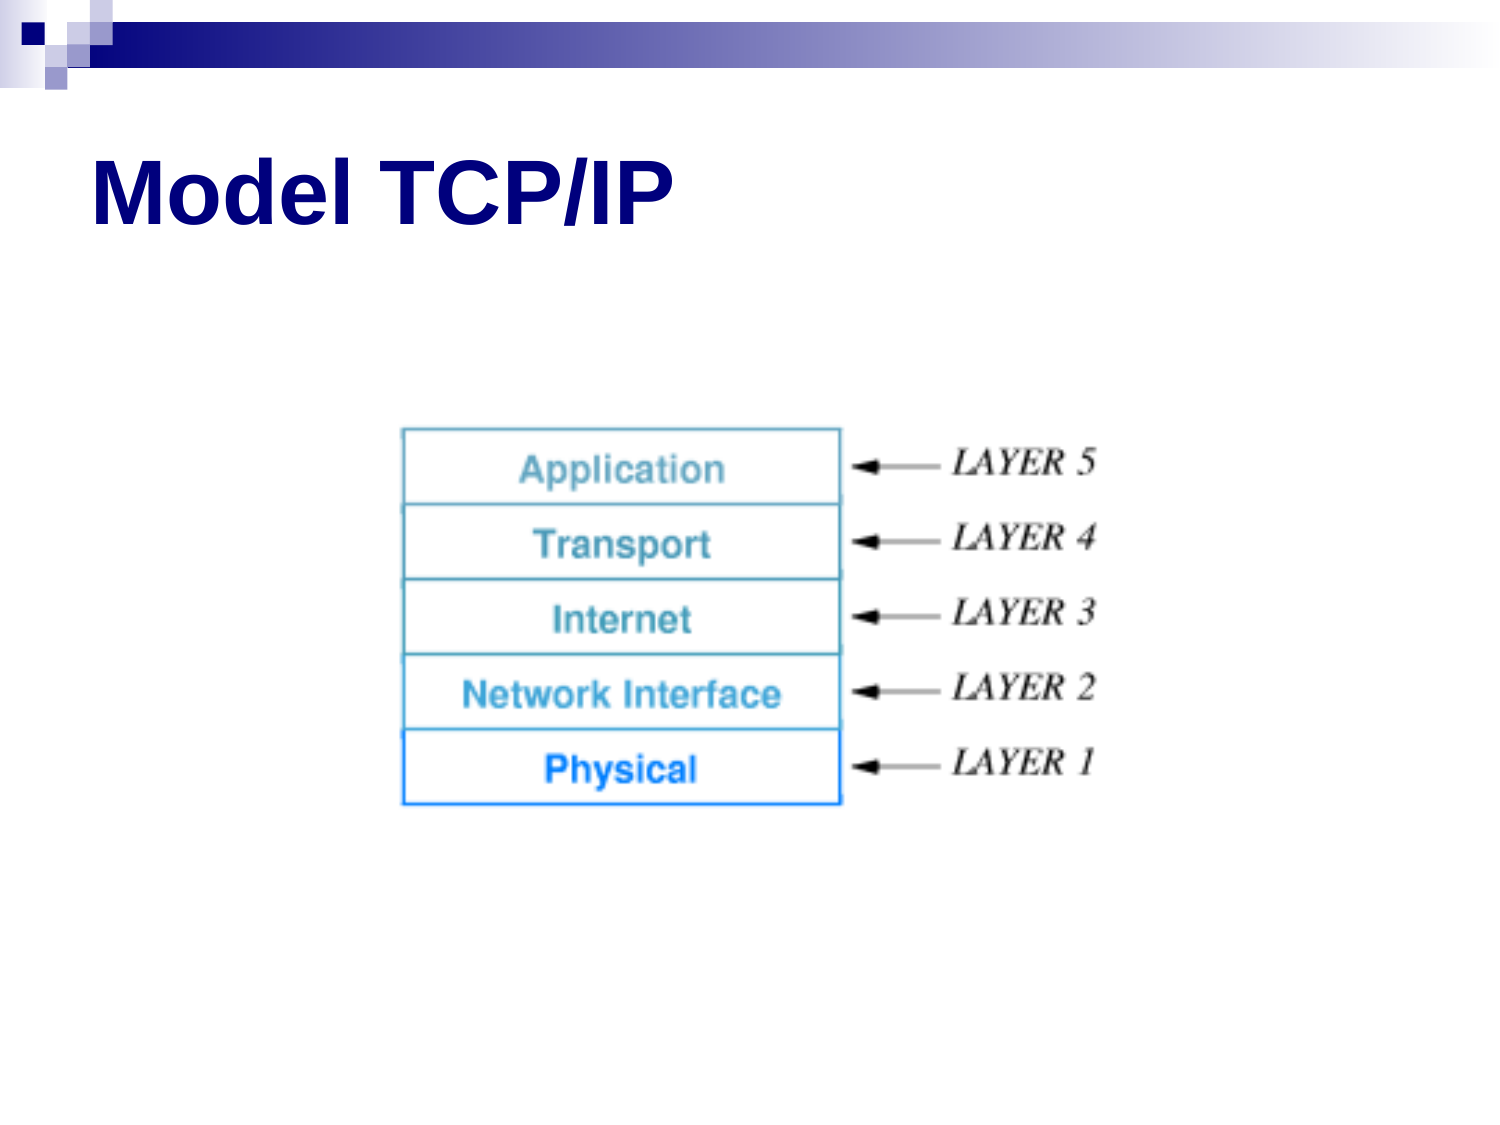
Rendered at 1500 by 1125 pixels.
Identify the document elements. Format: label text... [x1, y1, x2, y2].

picture [262, 287, 1236, 948]
title Model TCP/IP [75, 75, 1425, 300]
